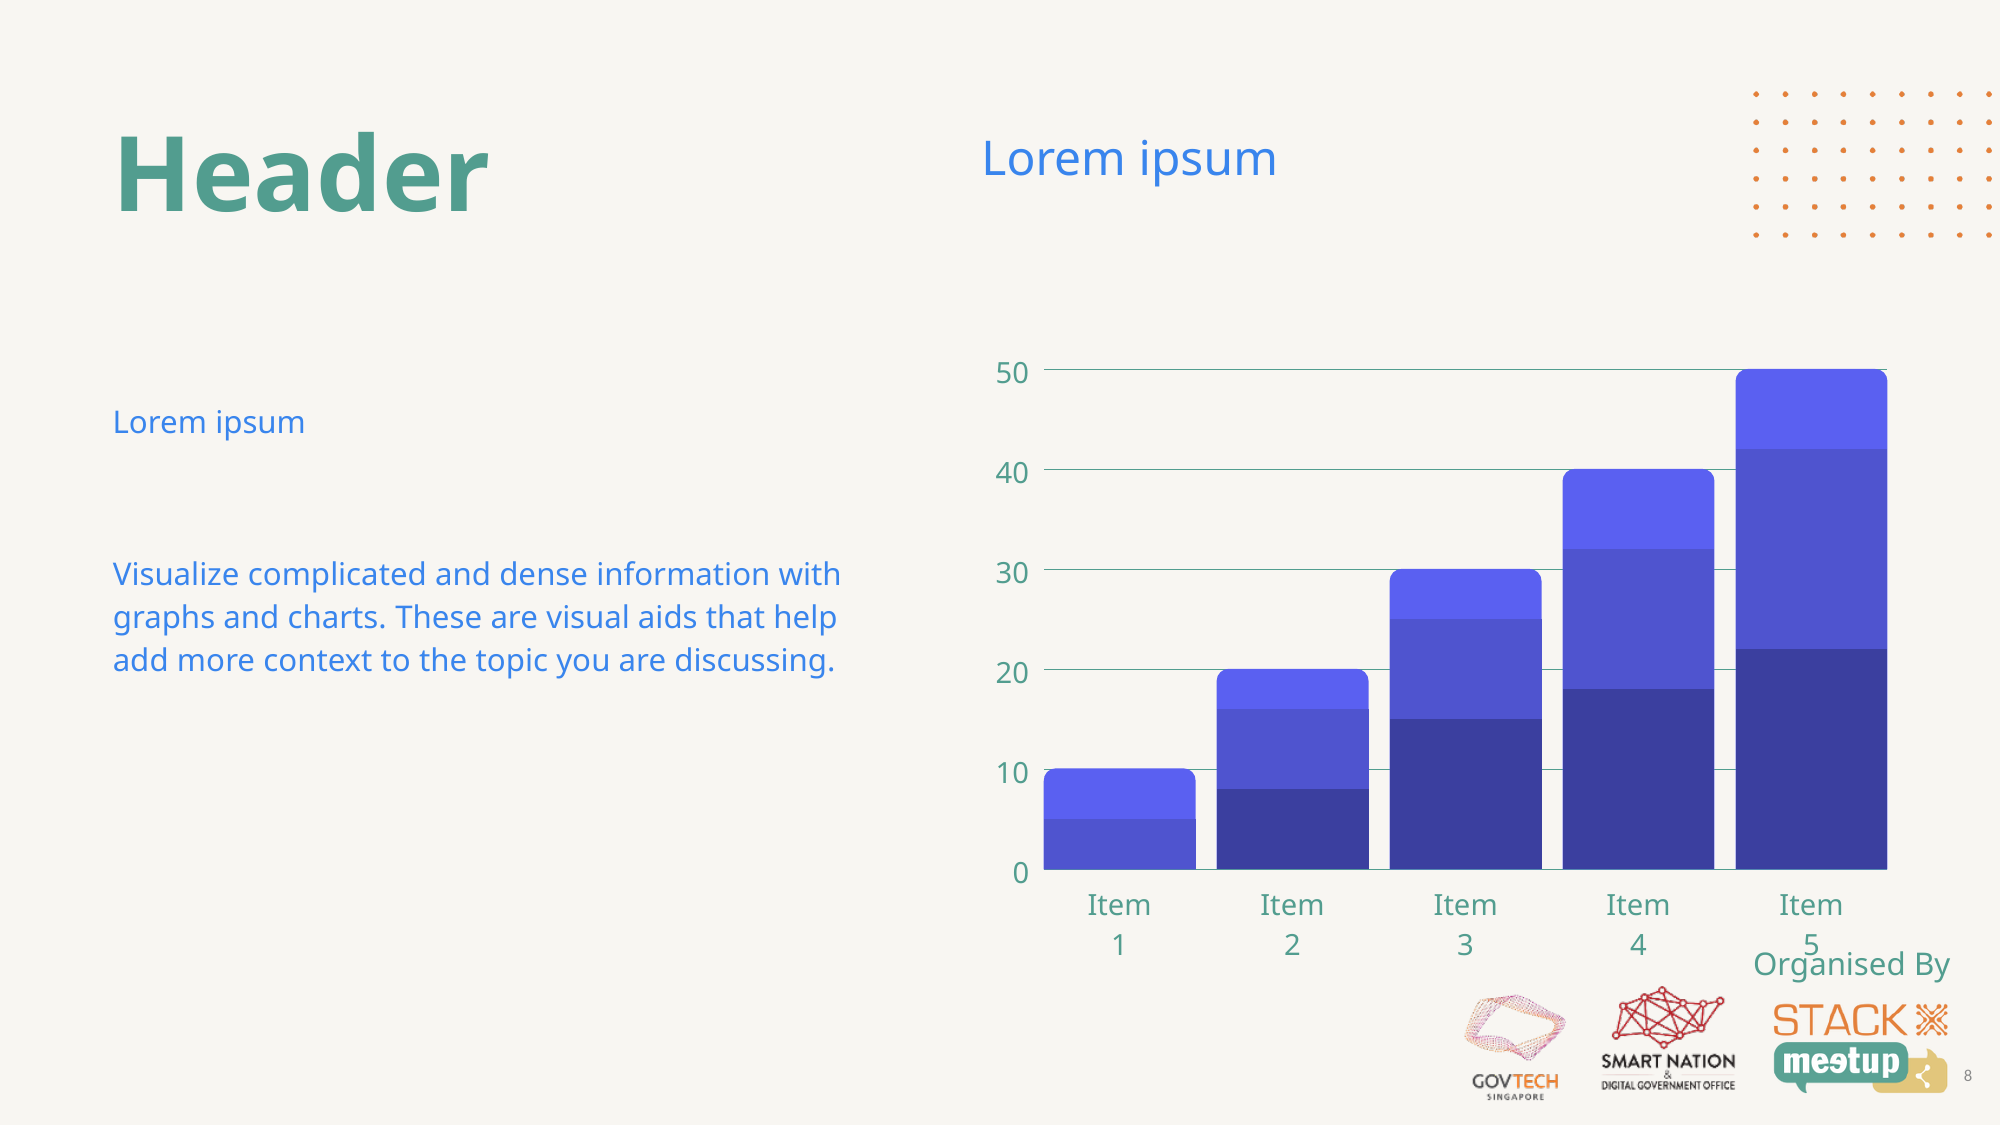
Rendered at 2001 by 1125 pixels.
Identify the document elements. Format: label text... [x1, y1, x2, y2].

text_box Visualize complicated and dense information with graphs and charts. These are visual aids that help add more context to the topic you are discussing. [112, 548, 858, 679]
text_box Lorem ipsum [981, 138, 1748, 186]
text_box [112, 117, 827, 437]
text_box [1424, 933, 2000, 1125]
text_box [988, 347, 1888, 920]
picture [1753, 91, 2000, 238]
